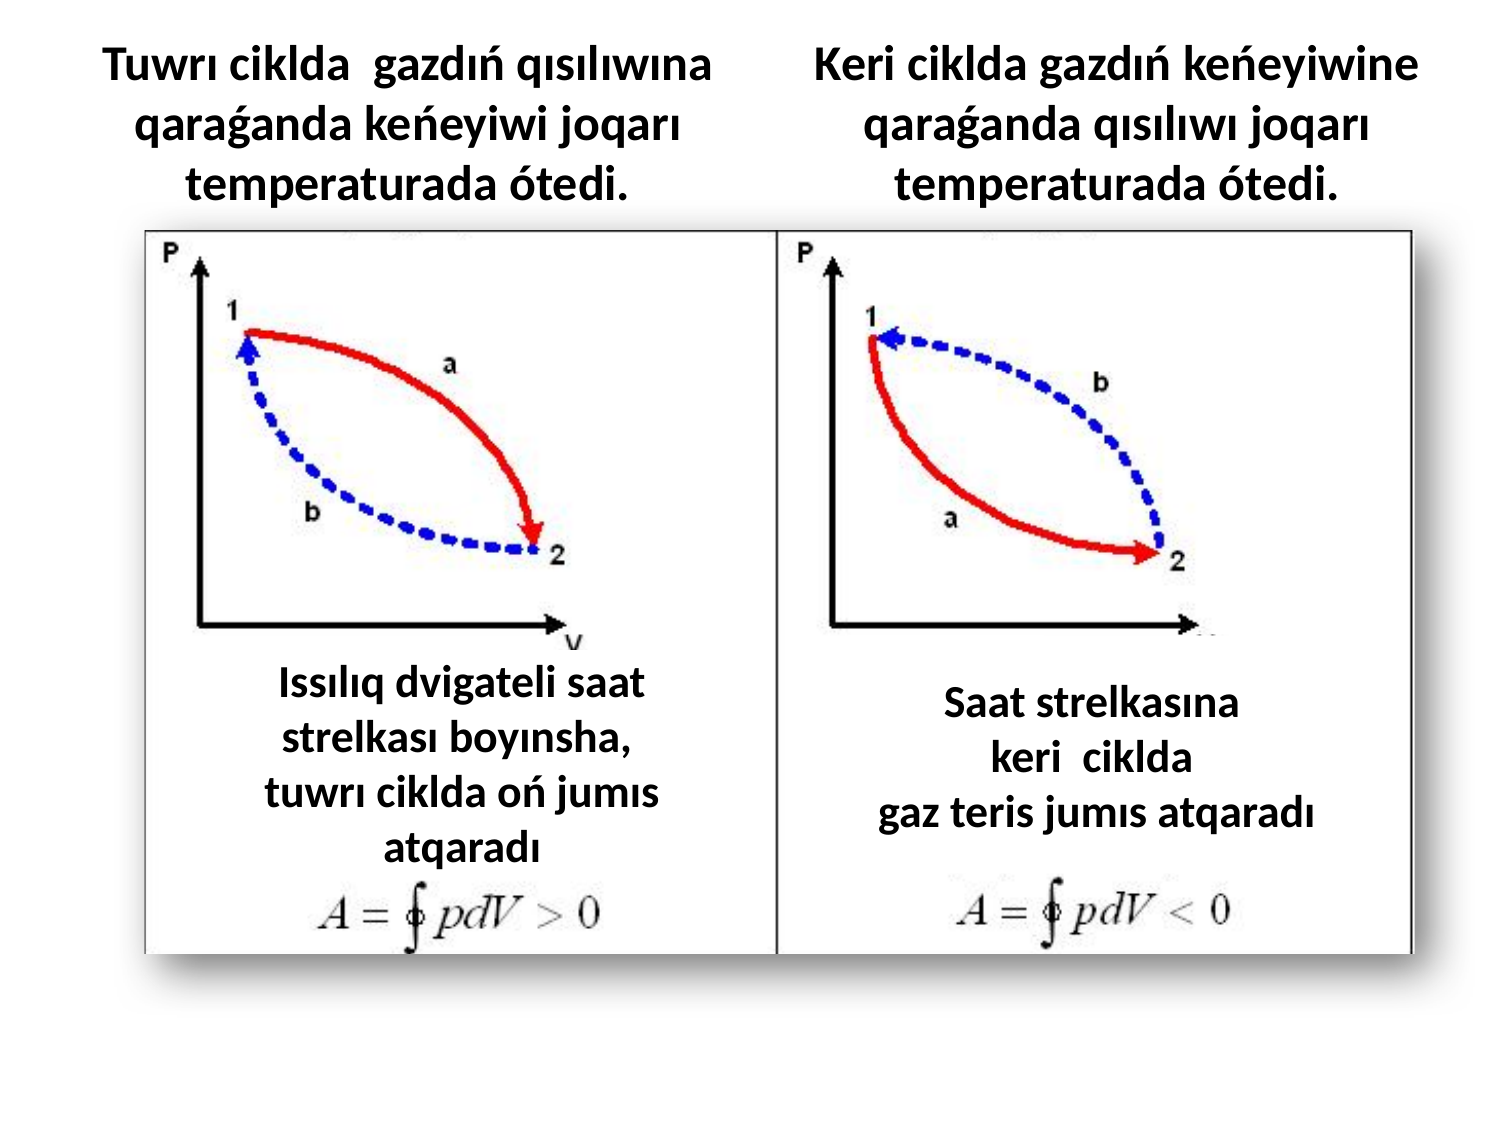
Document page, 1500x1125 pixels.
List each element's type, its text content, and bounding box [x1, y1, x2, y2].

text_box Keri ciklda gazdıń keńeyiwine qaraǵanda qısılıwı joqarı temperaturada ótedi. [734, 45, 1500, 196]
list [144, 230, 1415, 954]
text_box Tuwrı ciklda gazdıń qısılıwına qaraǵanda keńeyiwi joqarı temperaturada ótedi. [34, 45, 756, 196]
